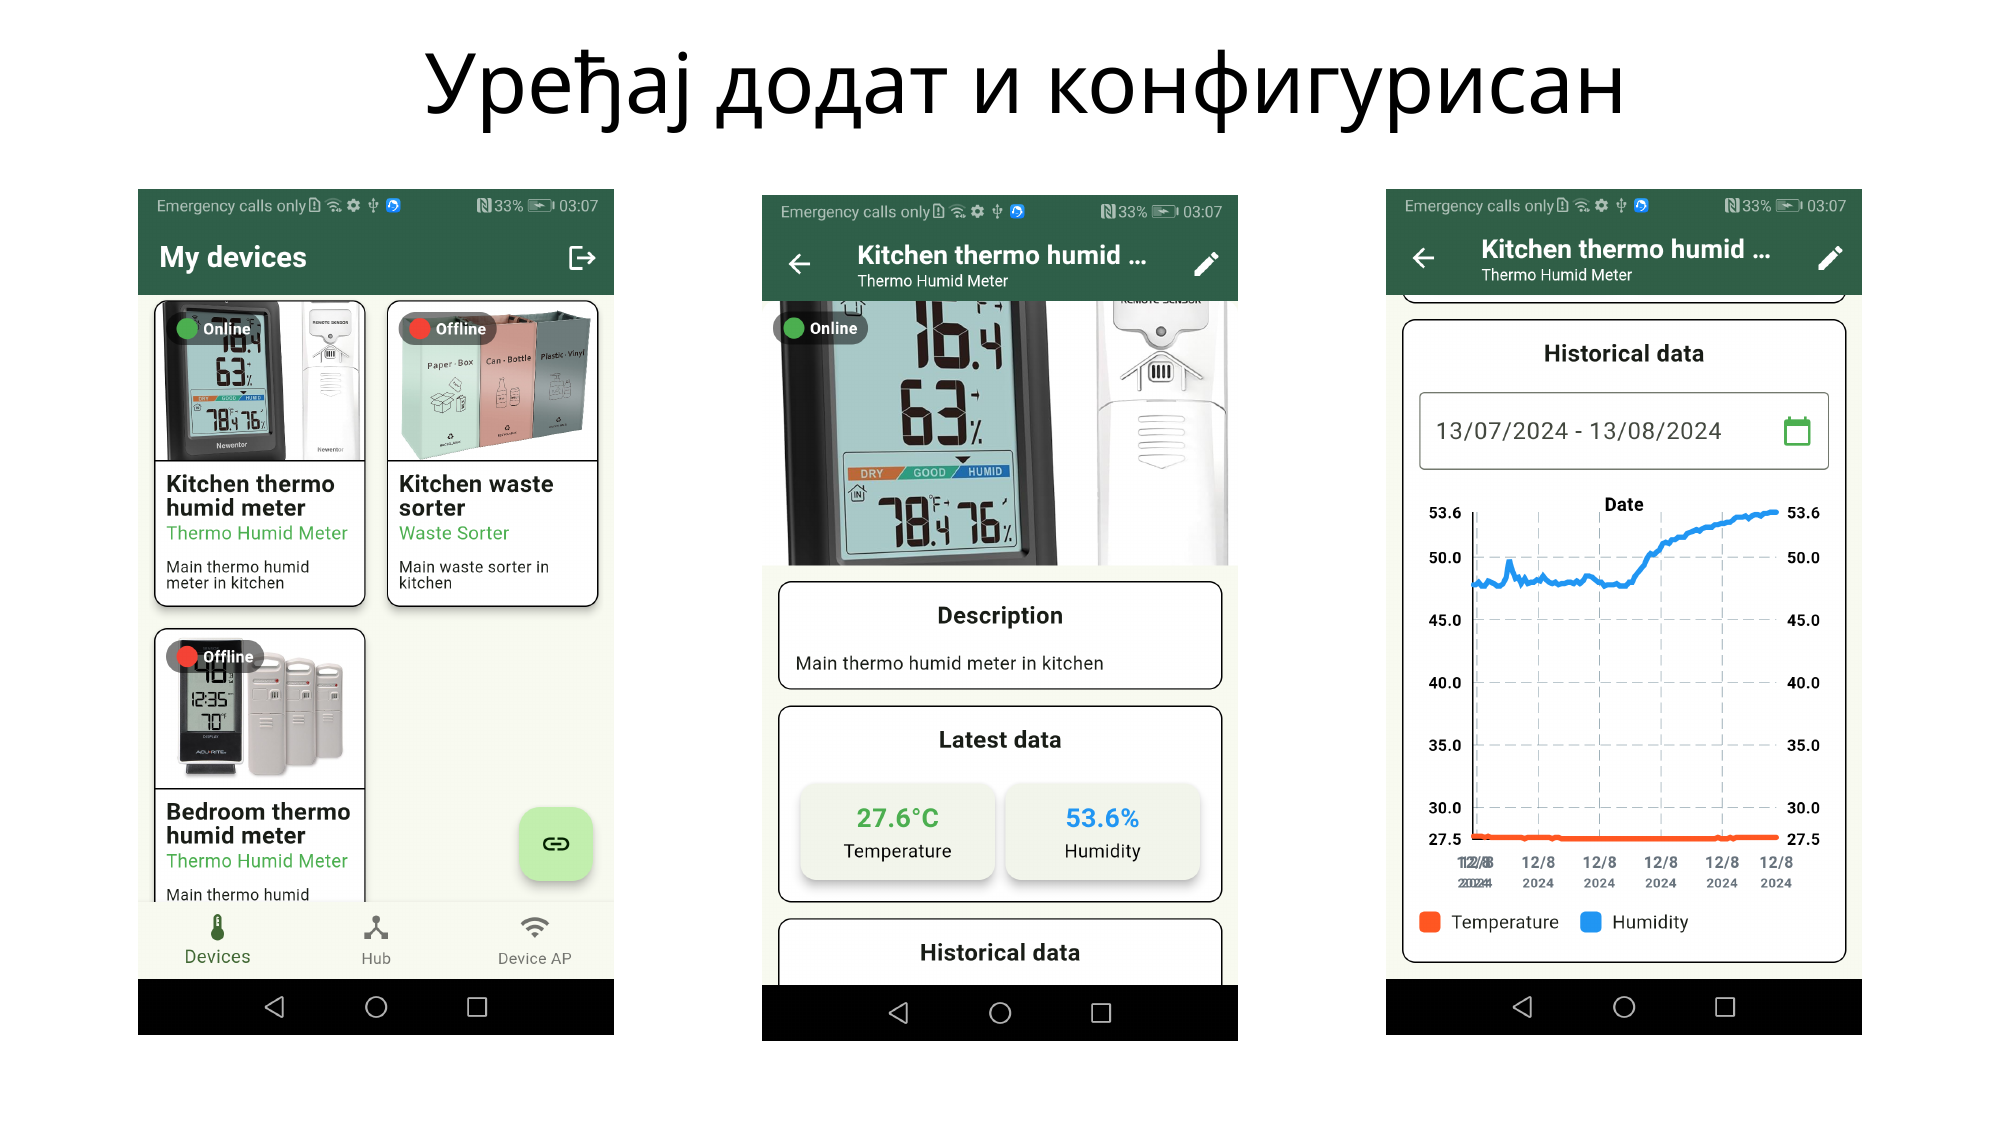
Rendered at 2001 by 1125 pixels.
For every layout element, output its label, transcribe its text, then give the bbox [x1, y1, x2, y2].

text_box Уређај додат и конфигурисан [163, 34, 1889, 155]
picture [138, 189, 614, 1035]
picture [1386, 189, 1862, 1035]
picture [762, 195, 1238, 1041]
